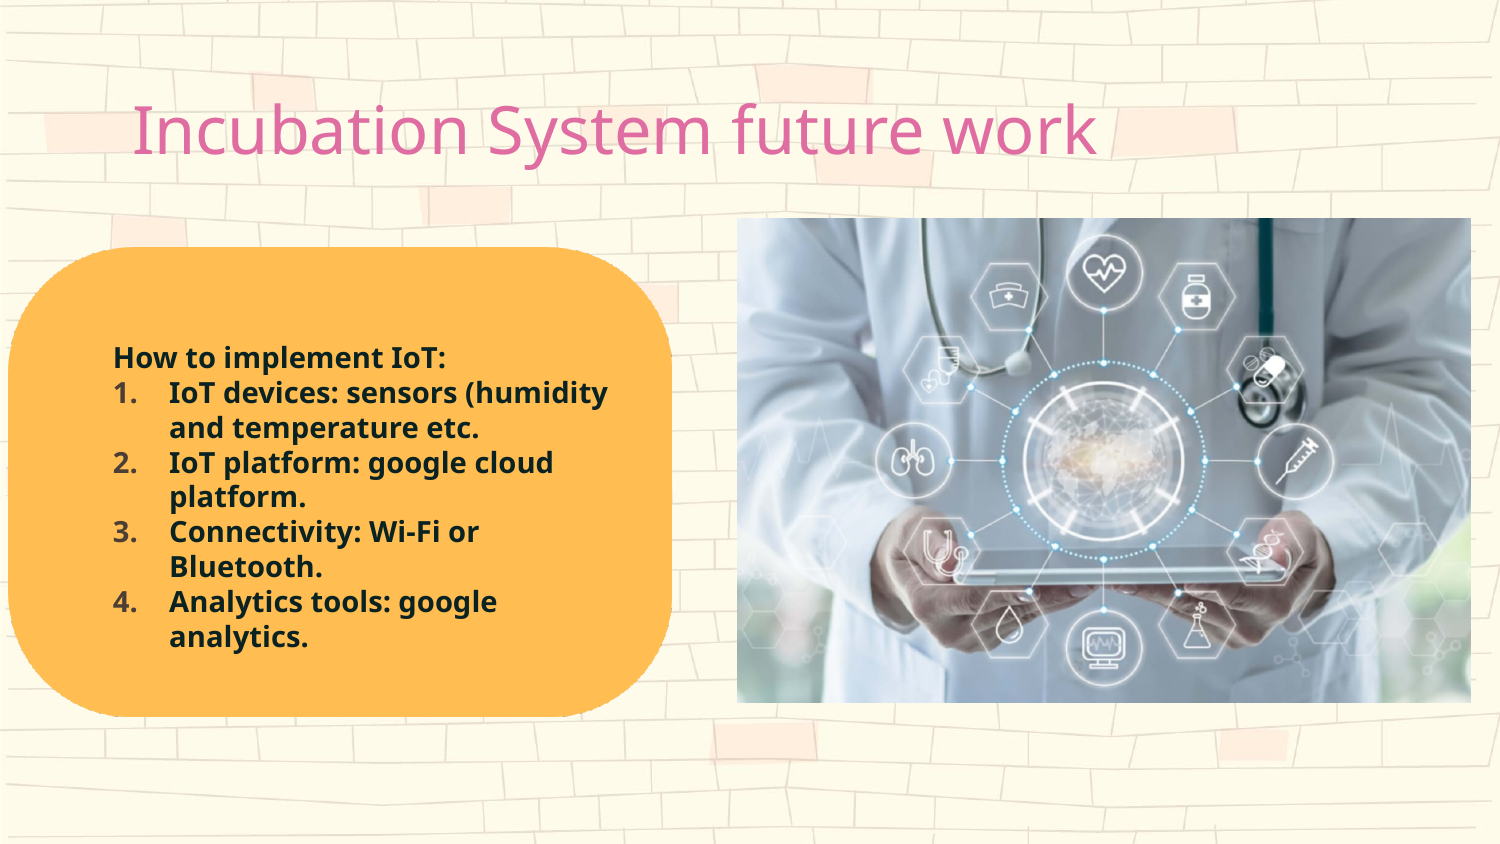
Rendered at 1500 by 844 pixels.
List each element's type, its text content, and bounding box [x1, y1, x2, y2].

picture [0, 0, 1500, 844]
text_box How to implement IoT: IoT devices: sensors (humidity and temperature etc. IoT platform: google cloud platform. Connectivity: Wi-Fi or Bluetooth. Analytics tools: google analytics. [0, 323, 639, 758]
title Incubation System future work [116, 72, 1383, 167]
